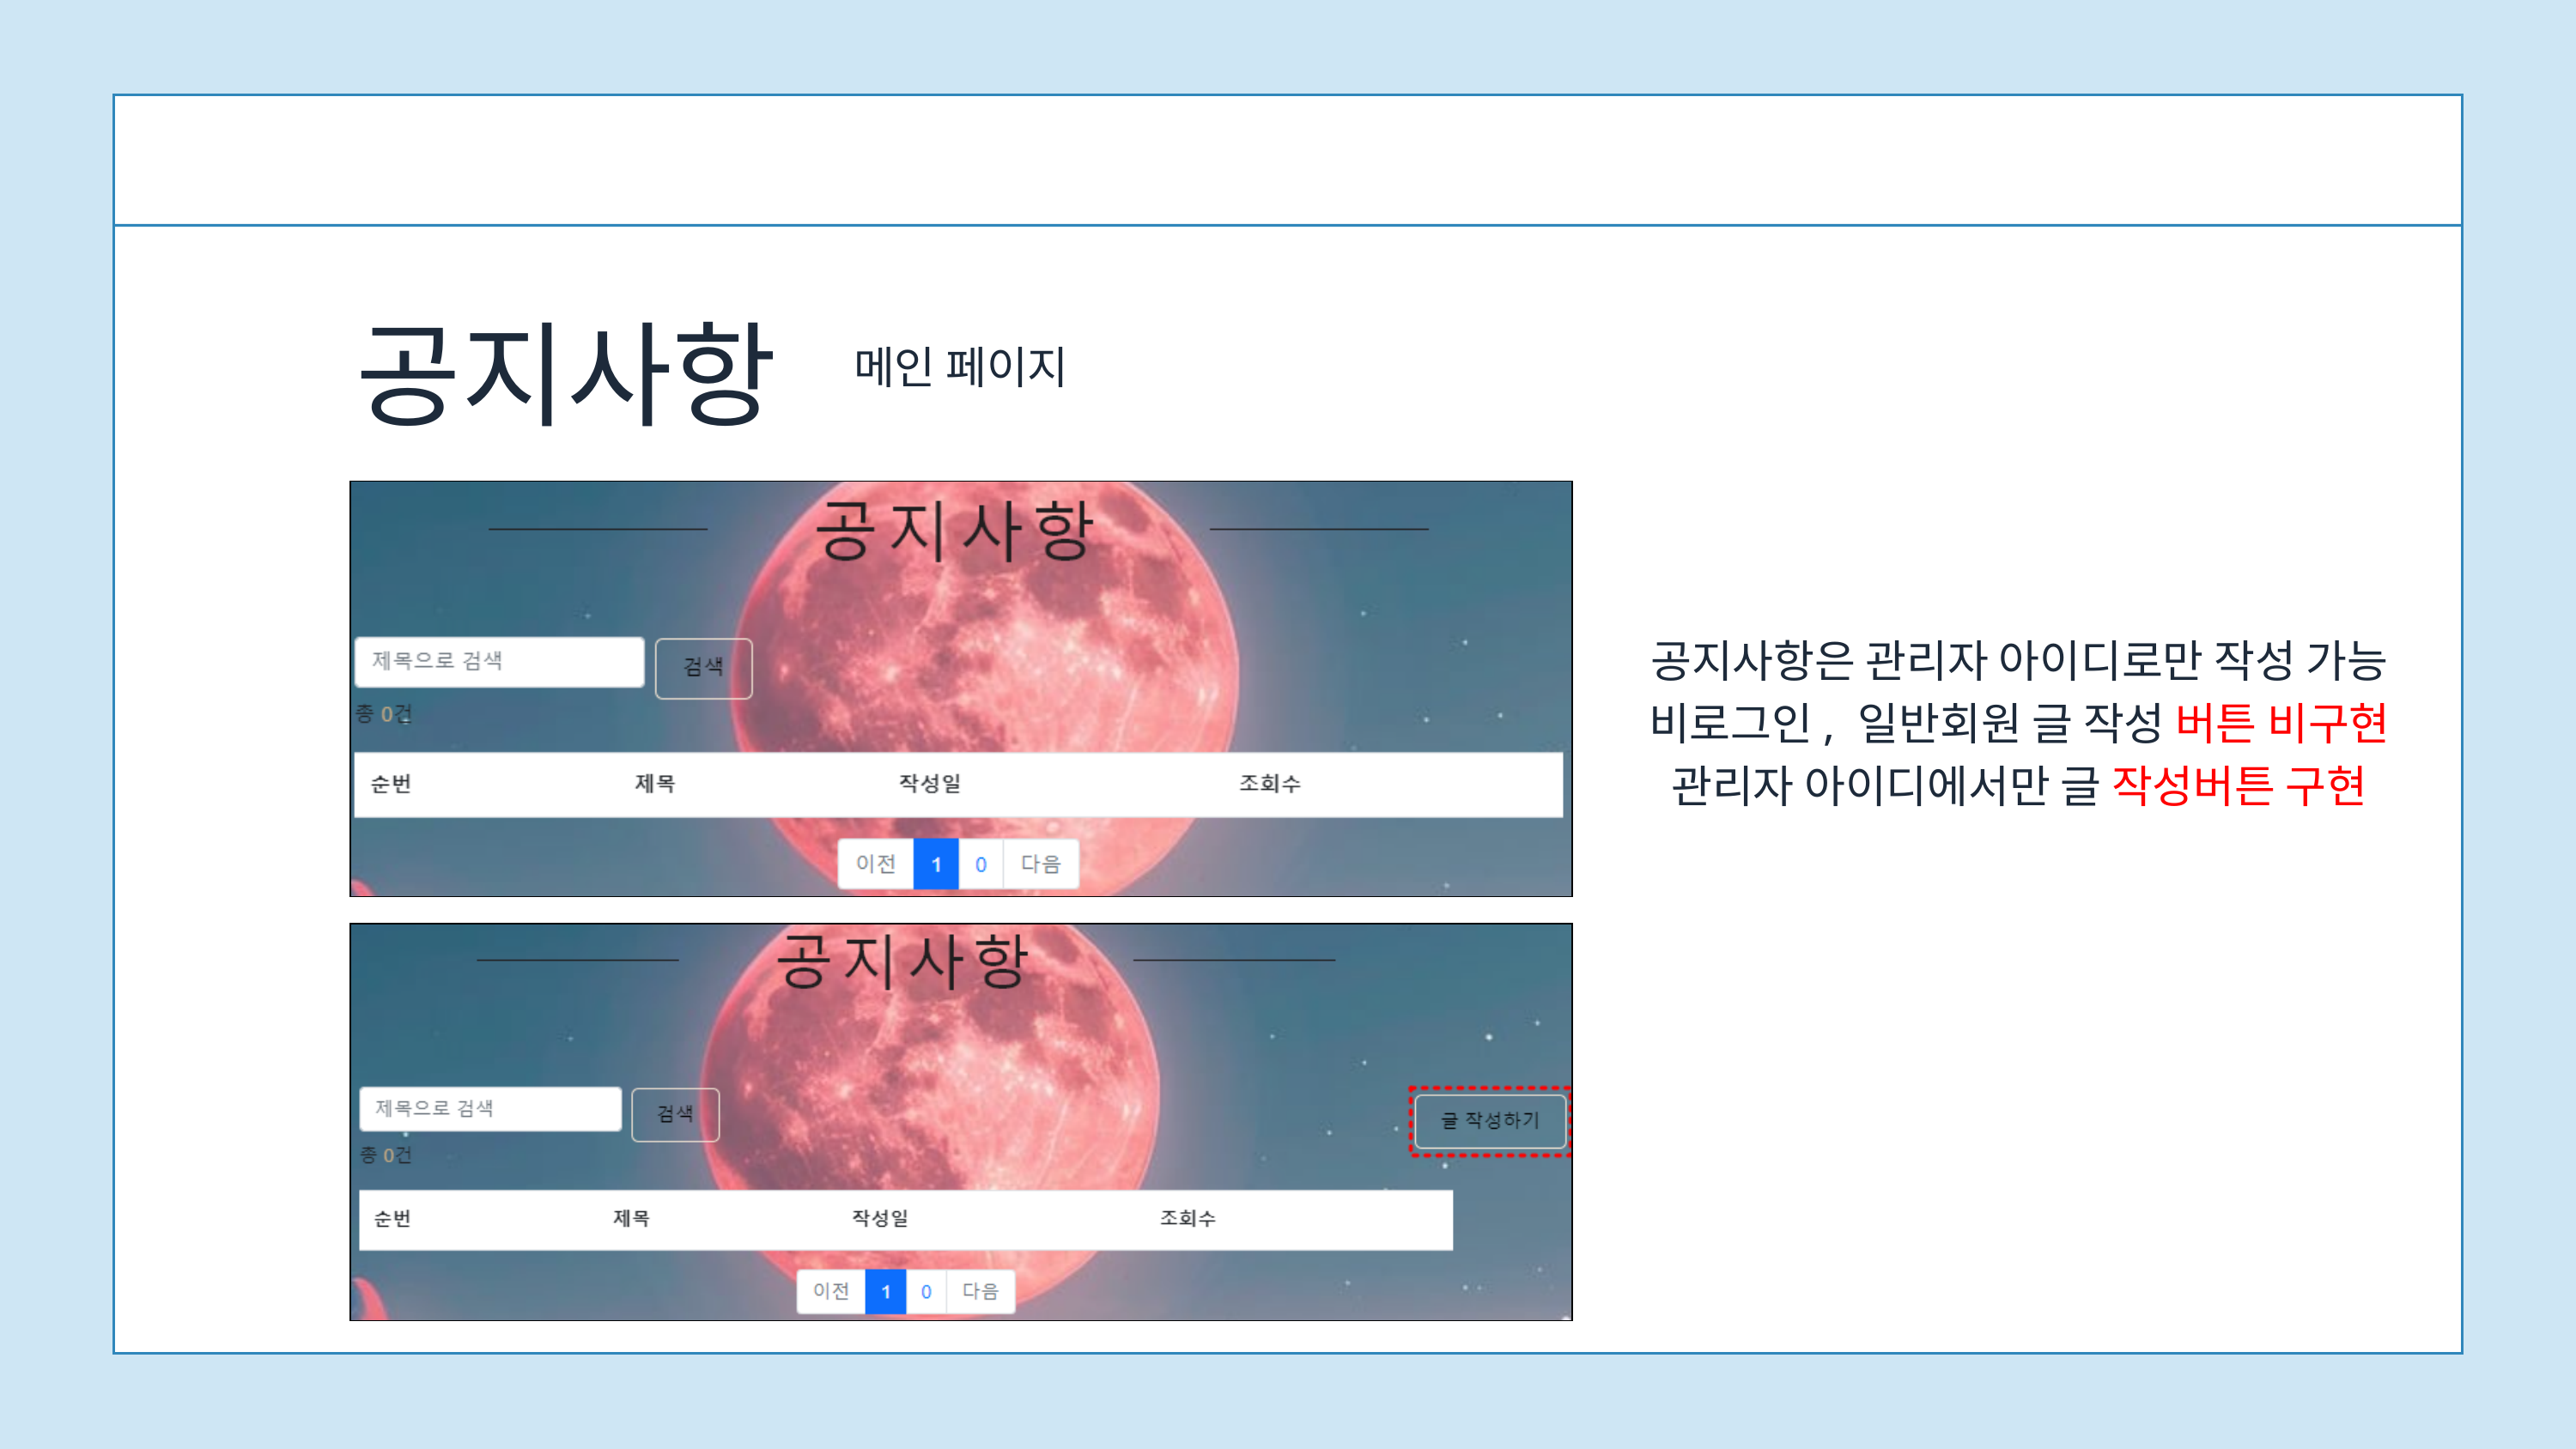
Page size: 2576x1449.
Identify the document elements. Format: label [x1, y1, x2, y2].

text_box [805, 336, 1117, 419]
text_box [1607, 621, 2432, 846]
text_box [908, 323, 1220, 406]
text_box [113, 94, 2463, 1354]
